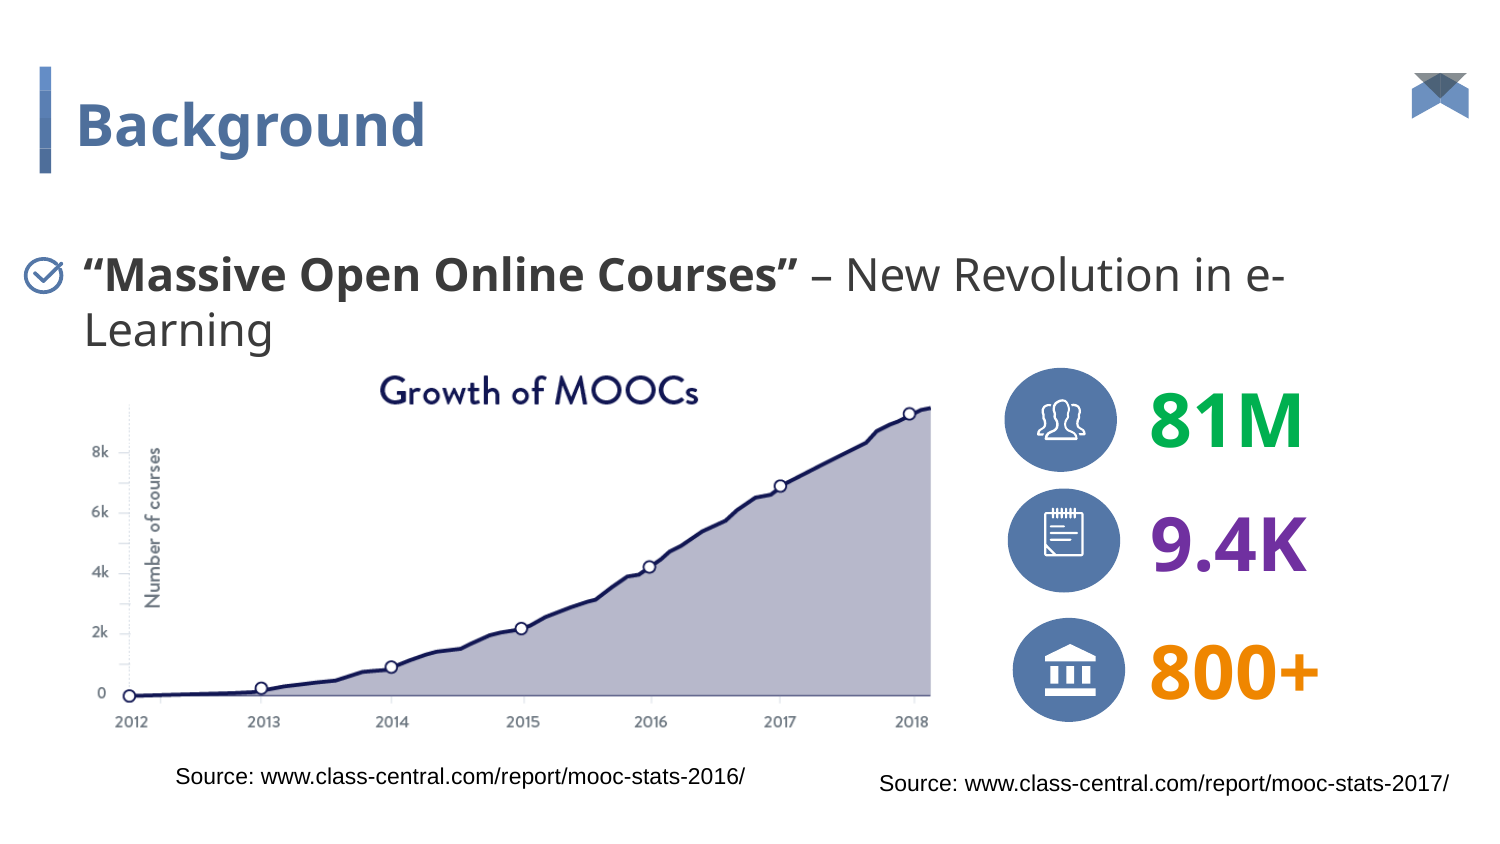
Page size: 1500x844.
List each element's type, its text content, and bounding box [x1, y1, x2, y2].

title Background [60, 72, 1449, 167]
text_box Source: www.class-central.com/report/mooc-stats-2016/ [160, 770, 762, 797]
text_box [1417, 67, 1464, 125]
text_box 81M [1111, 341, 1326, 446]
text_box Source: www.class-central.com/report/mooc-stats-2017/ [864, 761, 1465, 804]
text_box 9.4K [1111, 464, 1366, 594]
text_box “Massive Open Online Courses” – New Revolution in e-Learning [68, 230, 1467, 325]
text_box 800+ [1111, 592, 1429, 722]
text_box [24, 258, 63, 294]
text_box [1007, 488, 1121, 593]
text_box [1012, 617, 1126, 723]
picture [43, 357, 939, 762]
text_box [1004, 367, 1118, 473]
